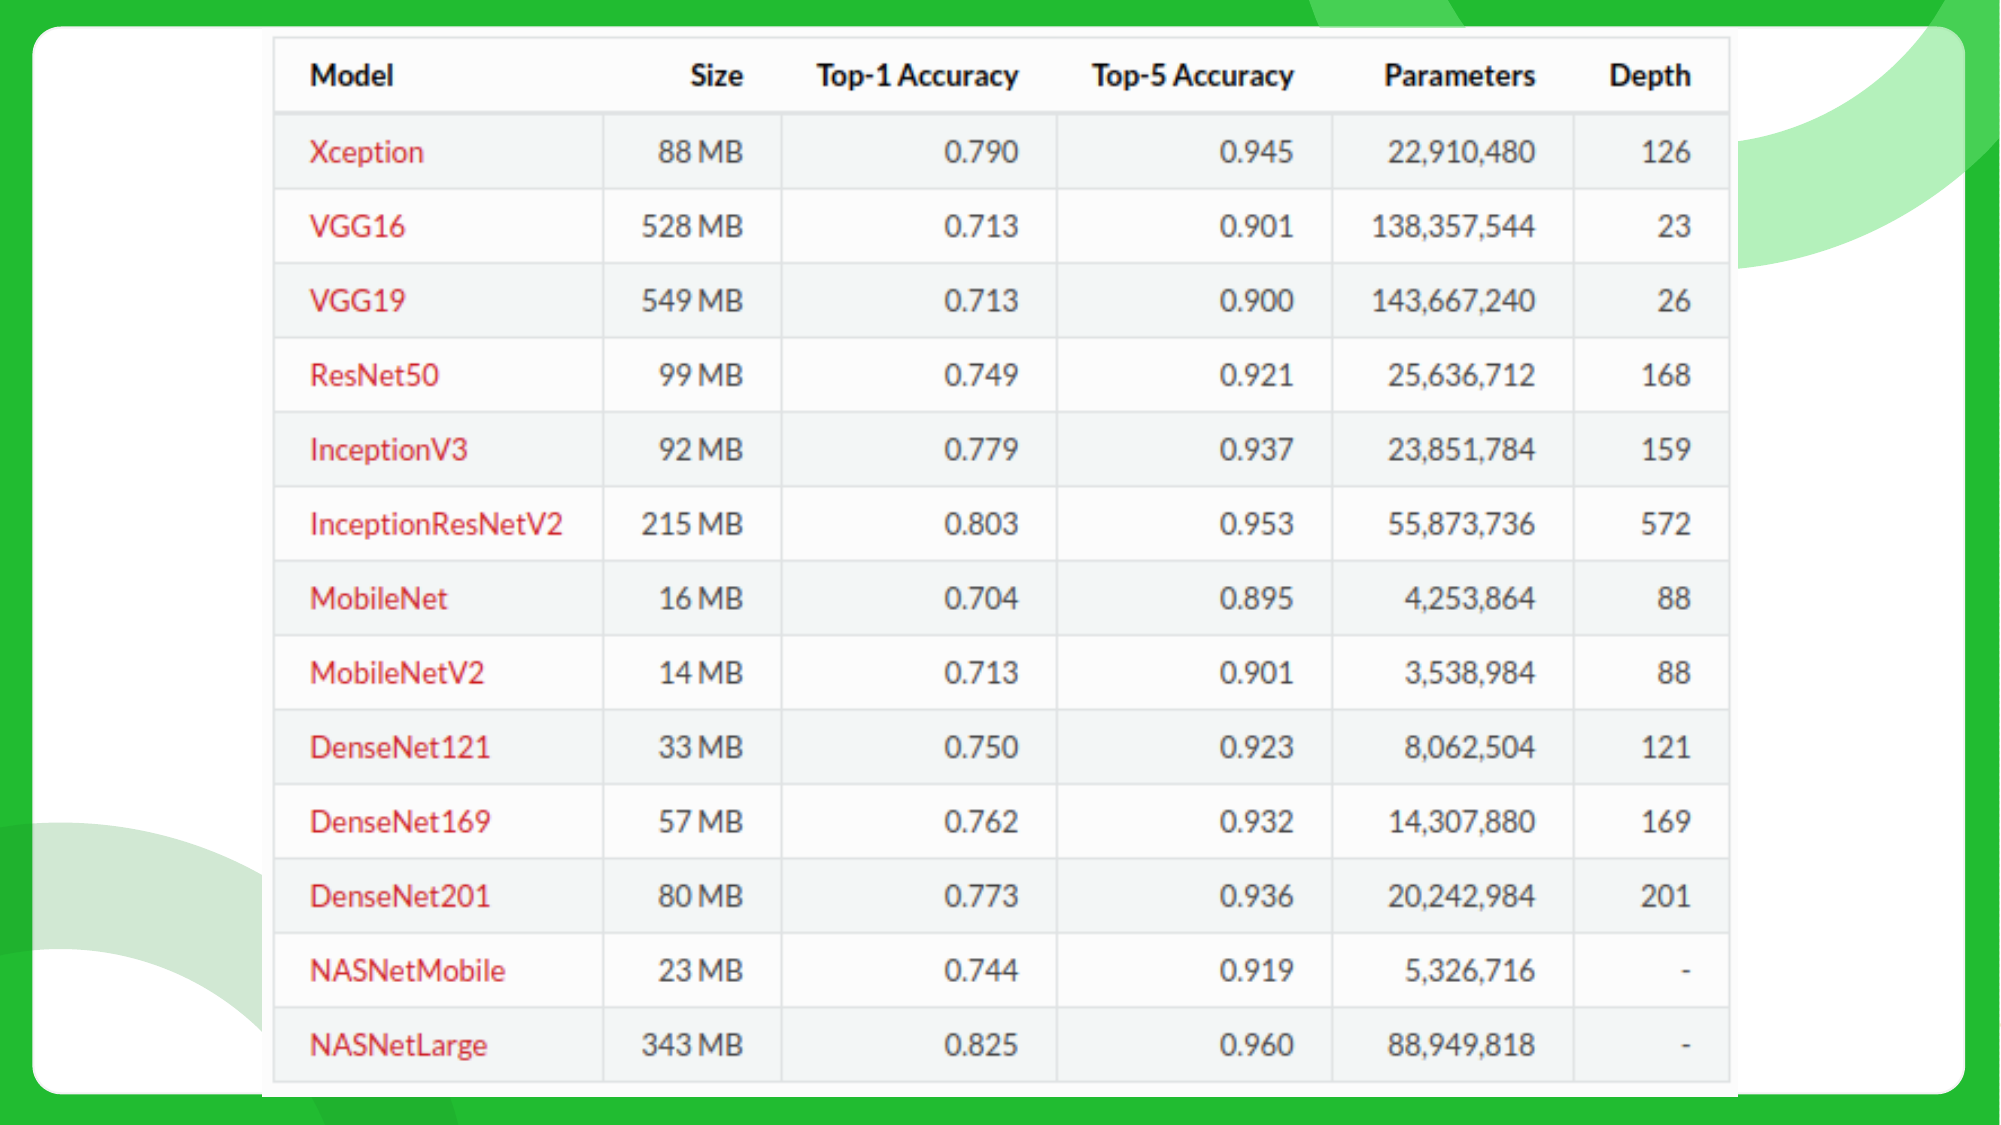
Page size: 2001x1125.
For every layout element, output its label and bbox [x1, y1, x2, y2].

picture [262, 28, 1738, 1097]
